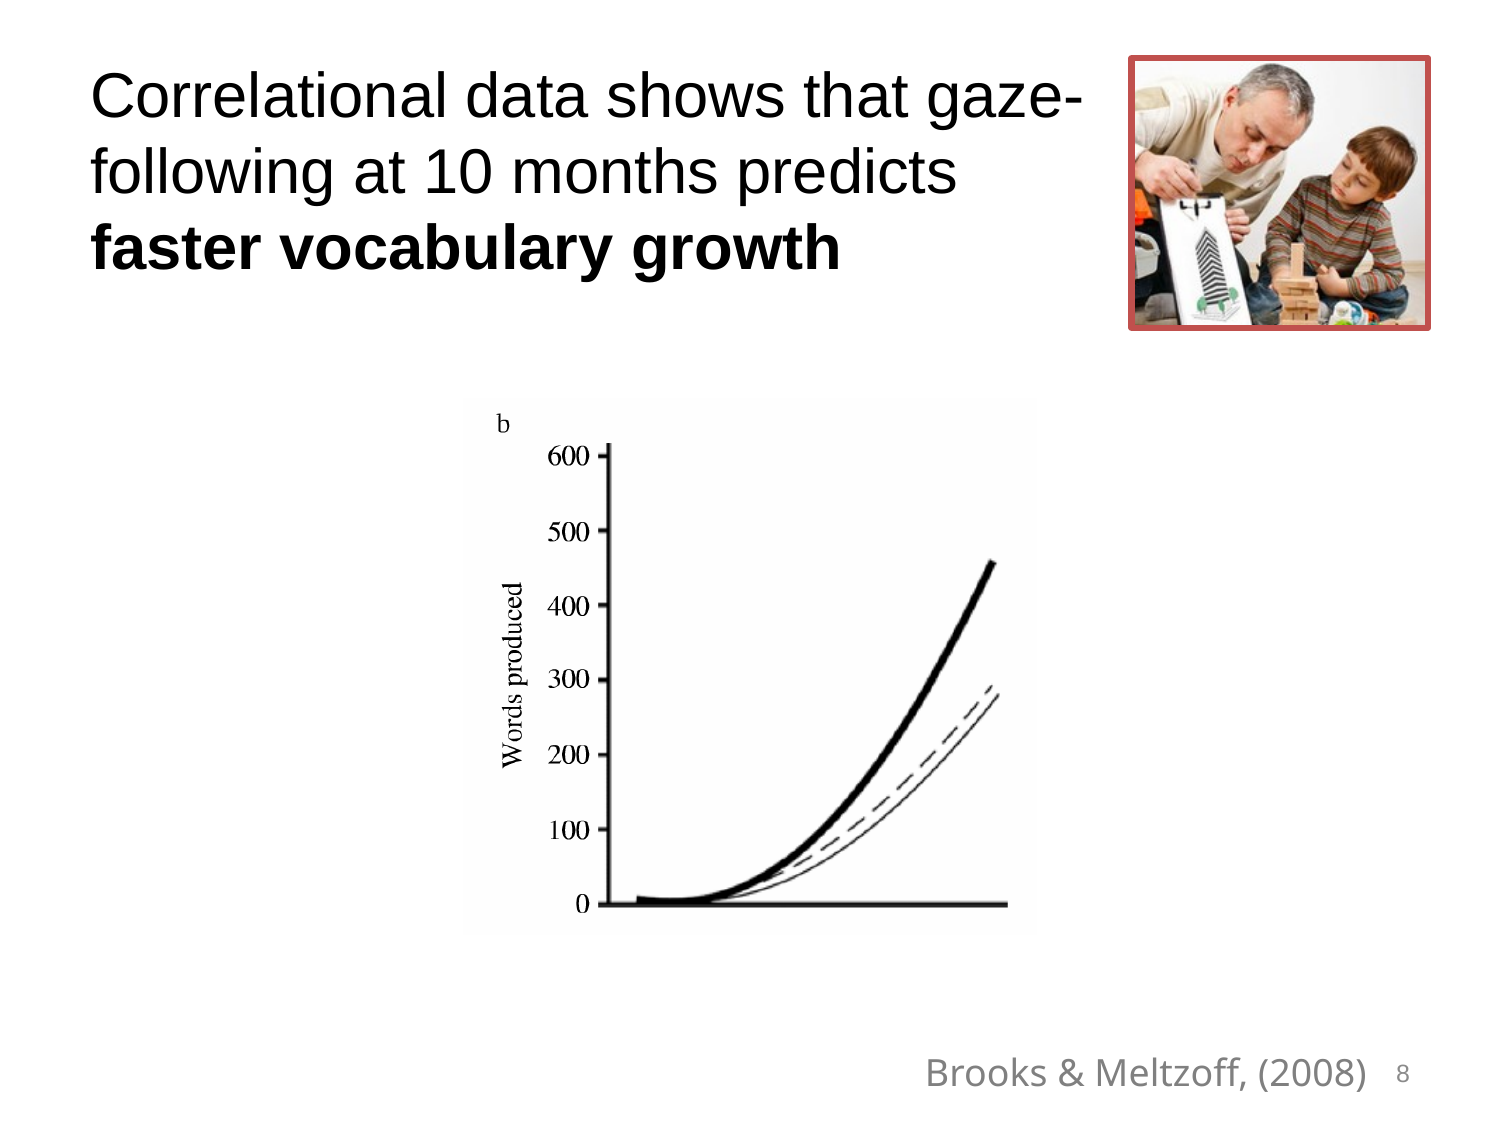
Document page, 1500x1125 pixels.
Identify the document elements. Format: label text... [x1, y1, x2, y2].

picture [463, 397, 1037, 935]
title Correlational data shows that gaze-following at 10 months predicts faster vocabulary growth [75, 45, 1101, 292]
text_box Brooks & Meltzoff, (2008) [910, 1041, 1382, 1102]
slide_number 8 [1074, 1042, 1425, 1103]
picture [1134, 61, 1426, 325]
